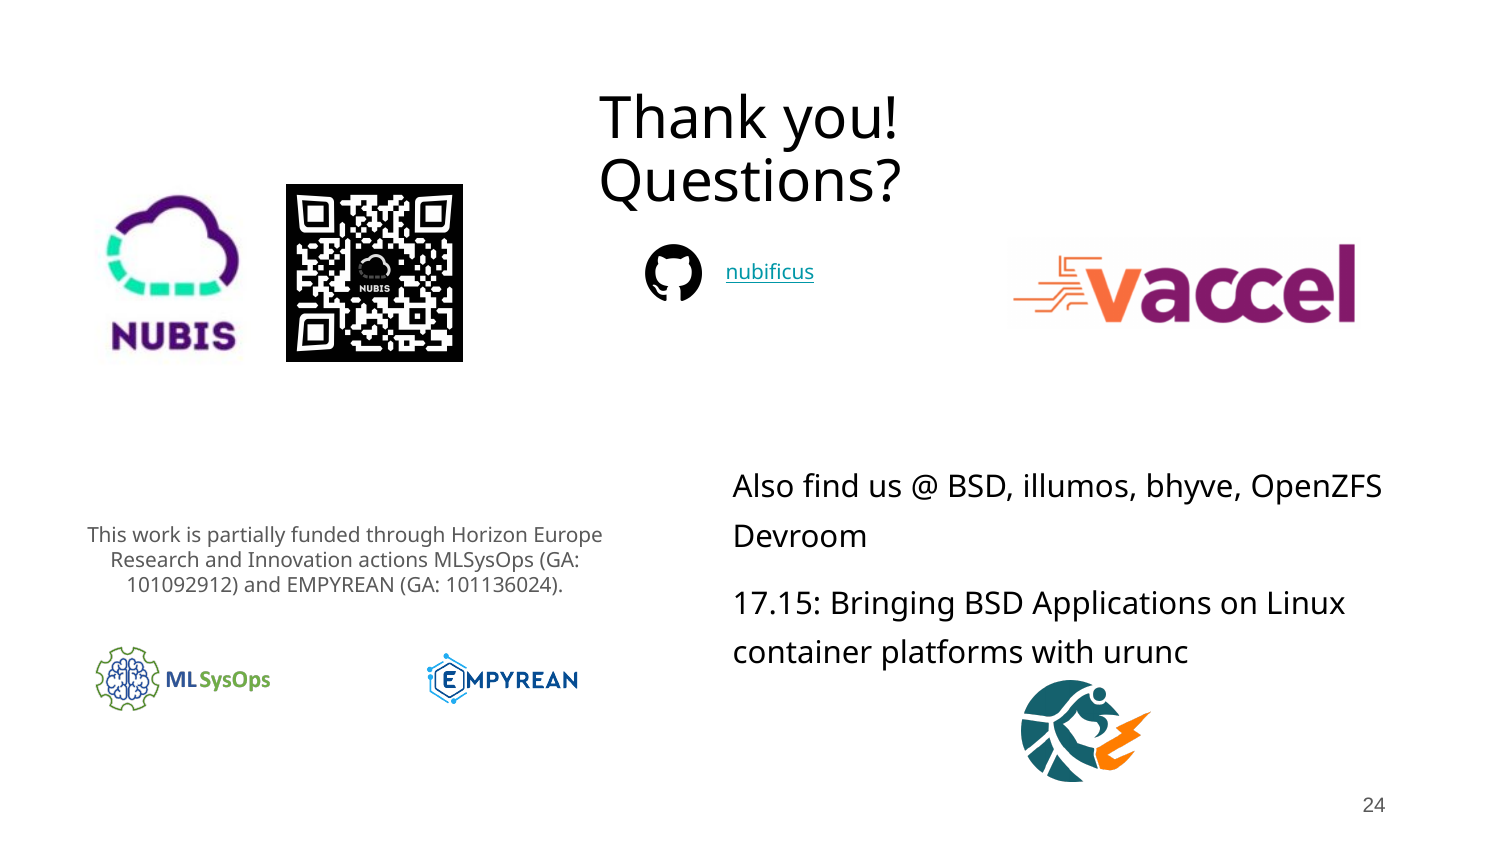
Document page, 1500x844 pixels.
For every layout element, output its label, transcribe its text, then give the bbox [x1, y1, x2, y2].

picture [1008, 105, 1361, 461]
title Thank you! Questions? [462, 73, 1038, 220]
picture [420, 650, 583, 707]
picture [94, 642, 272, 714]
picture [286, 184, 463, 362]
picture [1020, 680, 1155, 783]
picture [641, 240, 707, 306]
text_box Also find us @ BSD, illumos, bhyve, OpenZFS Devroom 17.15: Bringing BSD Applications on Linux container platforms with urunc [717, 439, 1466, 755]
text_box nubificus [681, 237, 859, 309]
picture [74, 174, 272, 372]
text_box This work is partially funded through Horizon Europe Research and Innovation actions MLSysOps (GA: 101092912) and EMPYREAN (GA: 101136024). [74, 480, 616, 638]
slide_number ‹#› [1059, 782, 1397, 827]
